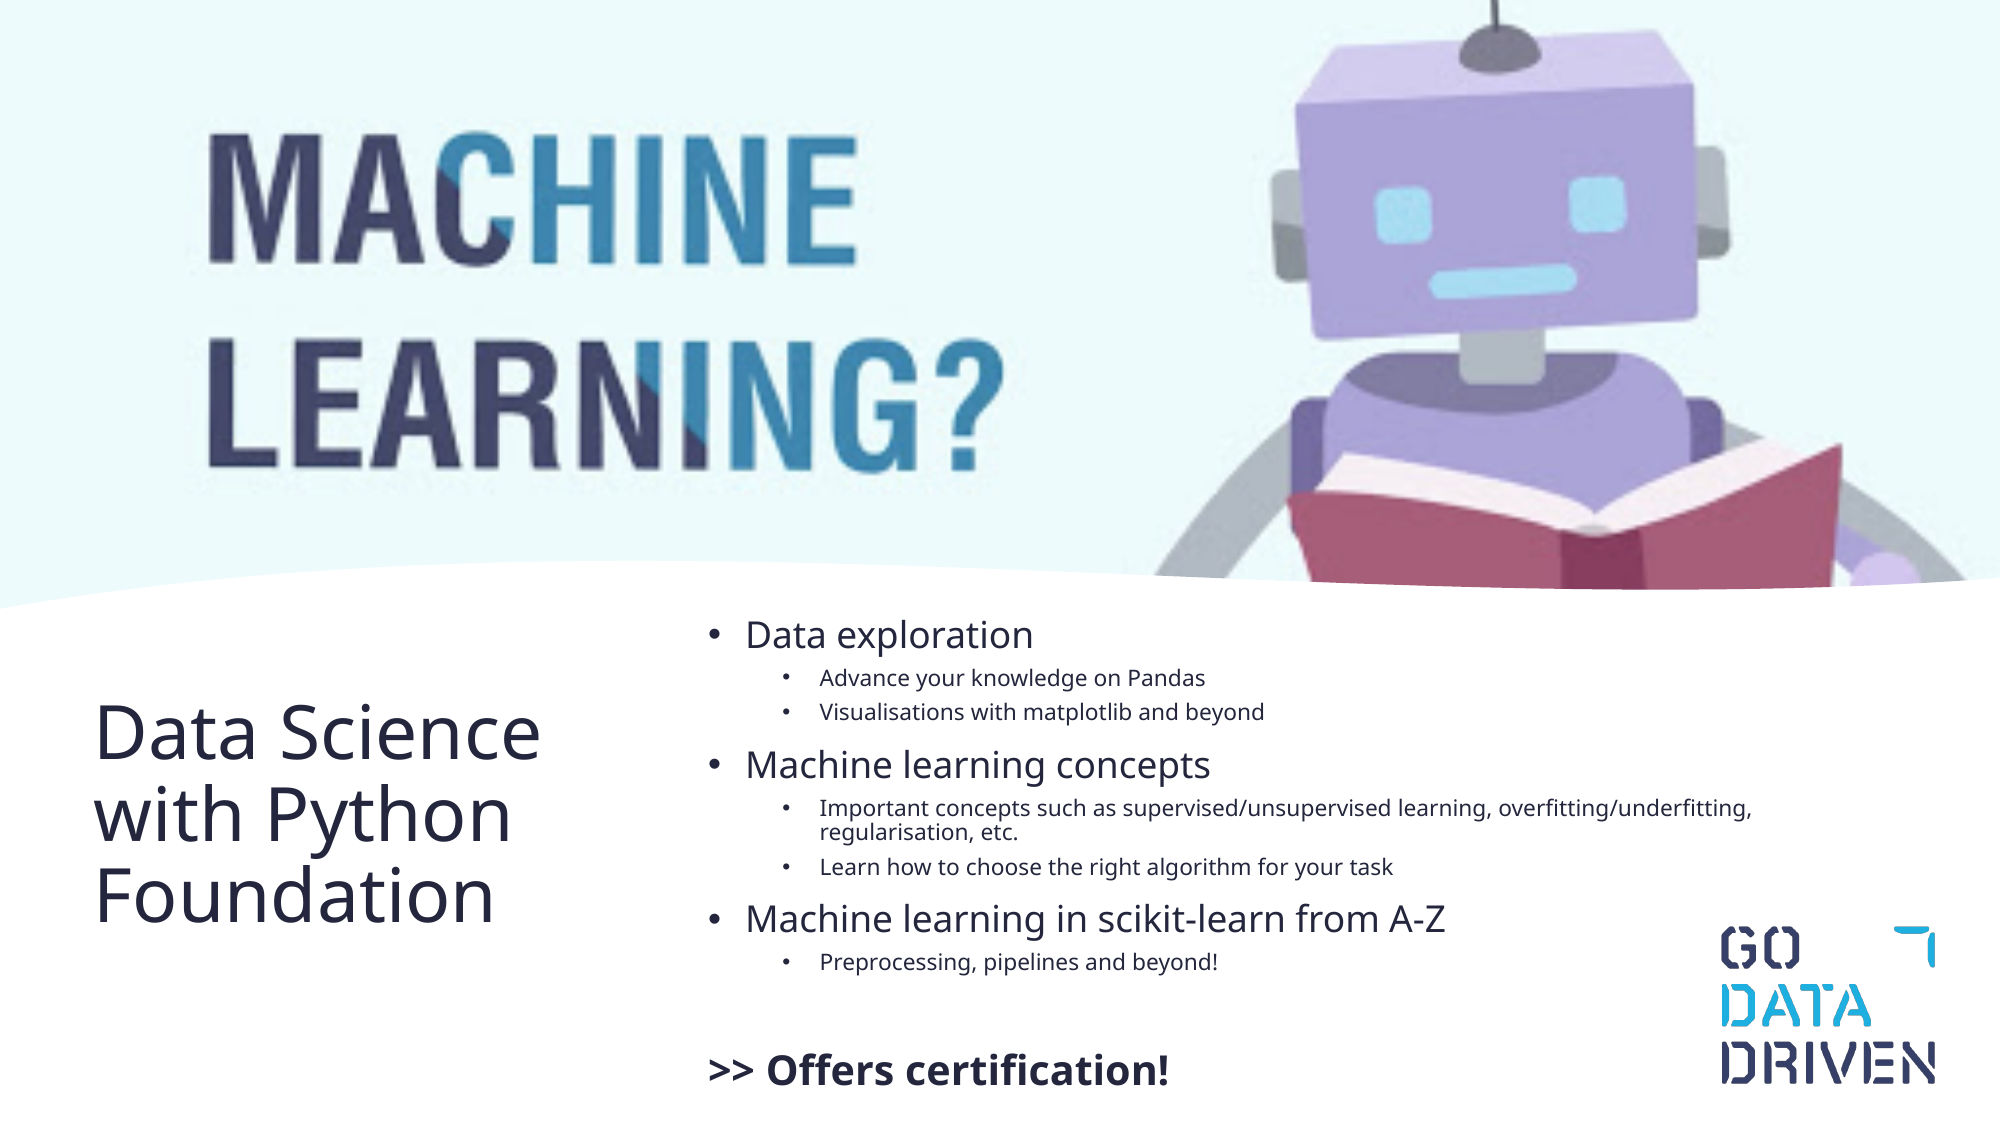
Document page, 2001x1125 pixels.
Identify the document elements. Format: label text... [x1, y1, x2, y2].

picture [1922, 926, 1935, 1084]
list Data exploration Advance your knowledge on Pandas Visualisations with matplotlib and beyond Machine learning concepts Important concepts such as supervised/unsupervised learning, overfitting/underfitting, regularisation, etc. Learn how to choose the right algorithm for your task Machine learning in scikit-learn from A-Z Preprocessing, pipelines and beyond! >> Offers certification! [693, 609, 1922, 1105]
picture [0, 0, 2000, 609]
title Data Science with Python Foundation [78, 615, 619, 1018]
